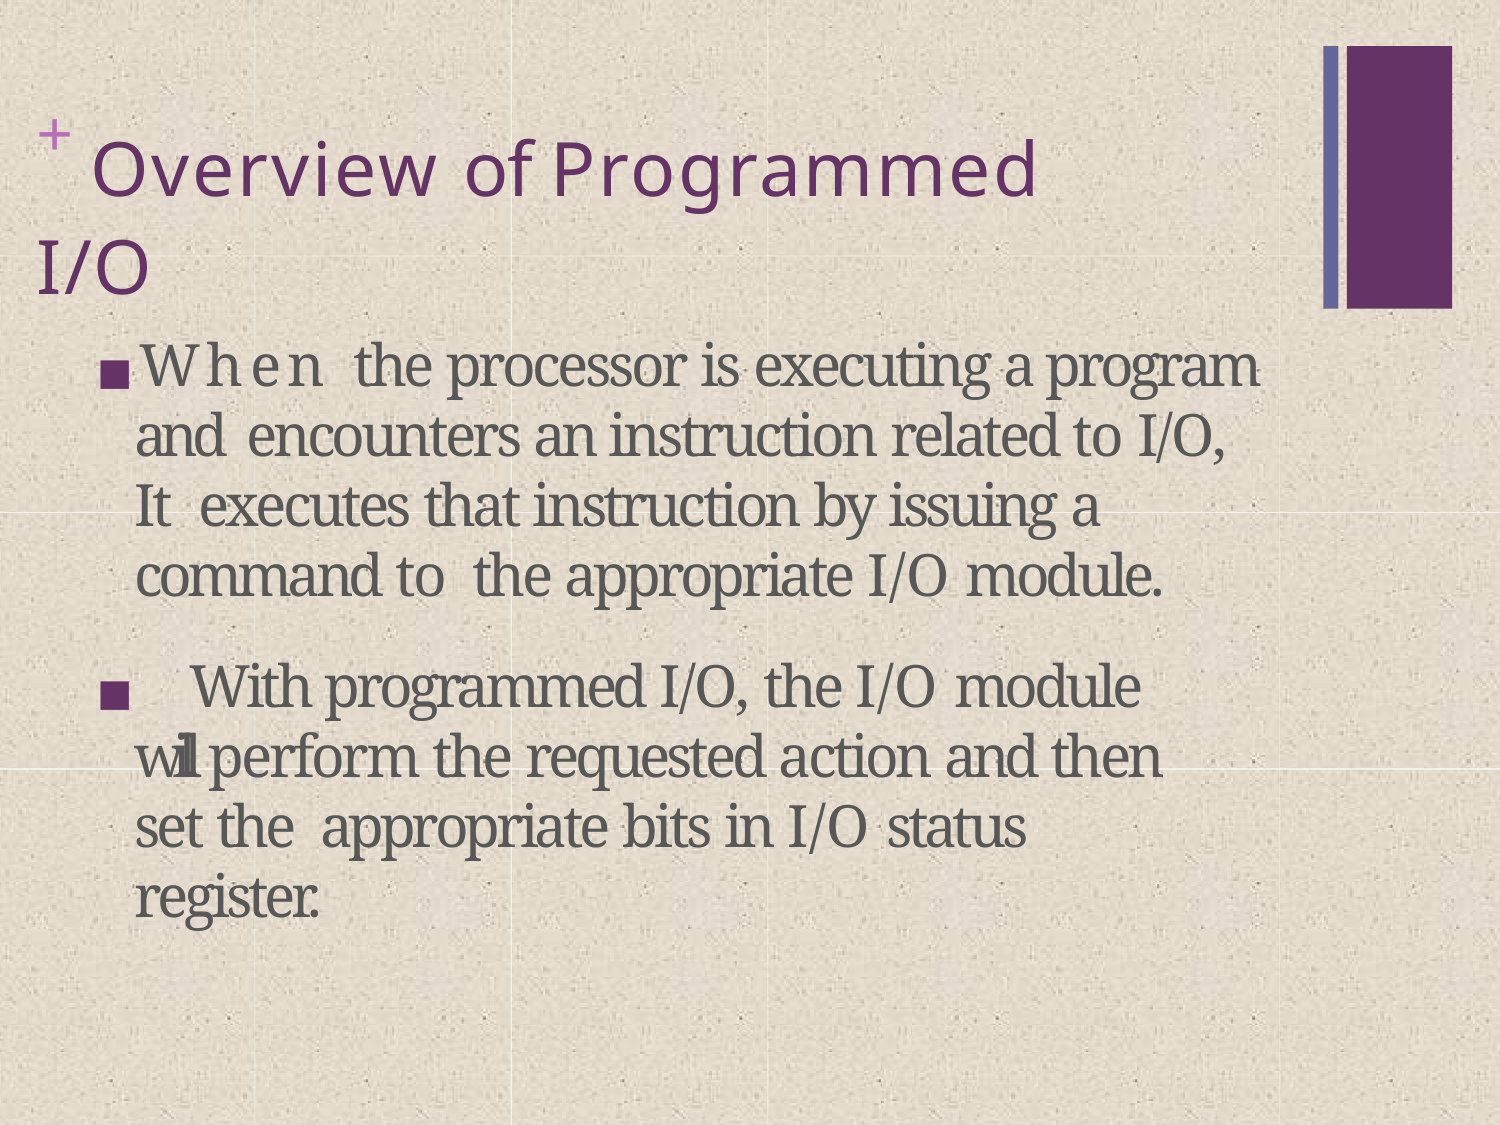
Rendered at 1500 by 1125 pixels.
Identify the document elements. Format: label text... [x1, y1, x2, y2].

text_box [1323, 46, 1339, 309]
text_box [0, 0, 1500, 1125]
text_box ◼When the processor is executing a program and encounters an instruction related to I/O, It executes that instruction by issuing a command to the appropriate I/O module. ◼ With programmed I/O, the I/O module will perform the requested action and then set the appropriate bits in I/O status register. [94, 325, 1265, 930]
text_box [1346, 46, 1453, 309]
title + Overview of Programmed I/O [30, 82, 1127, 310]
